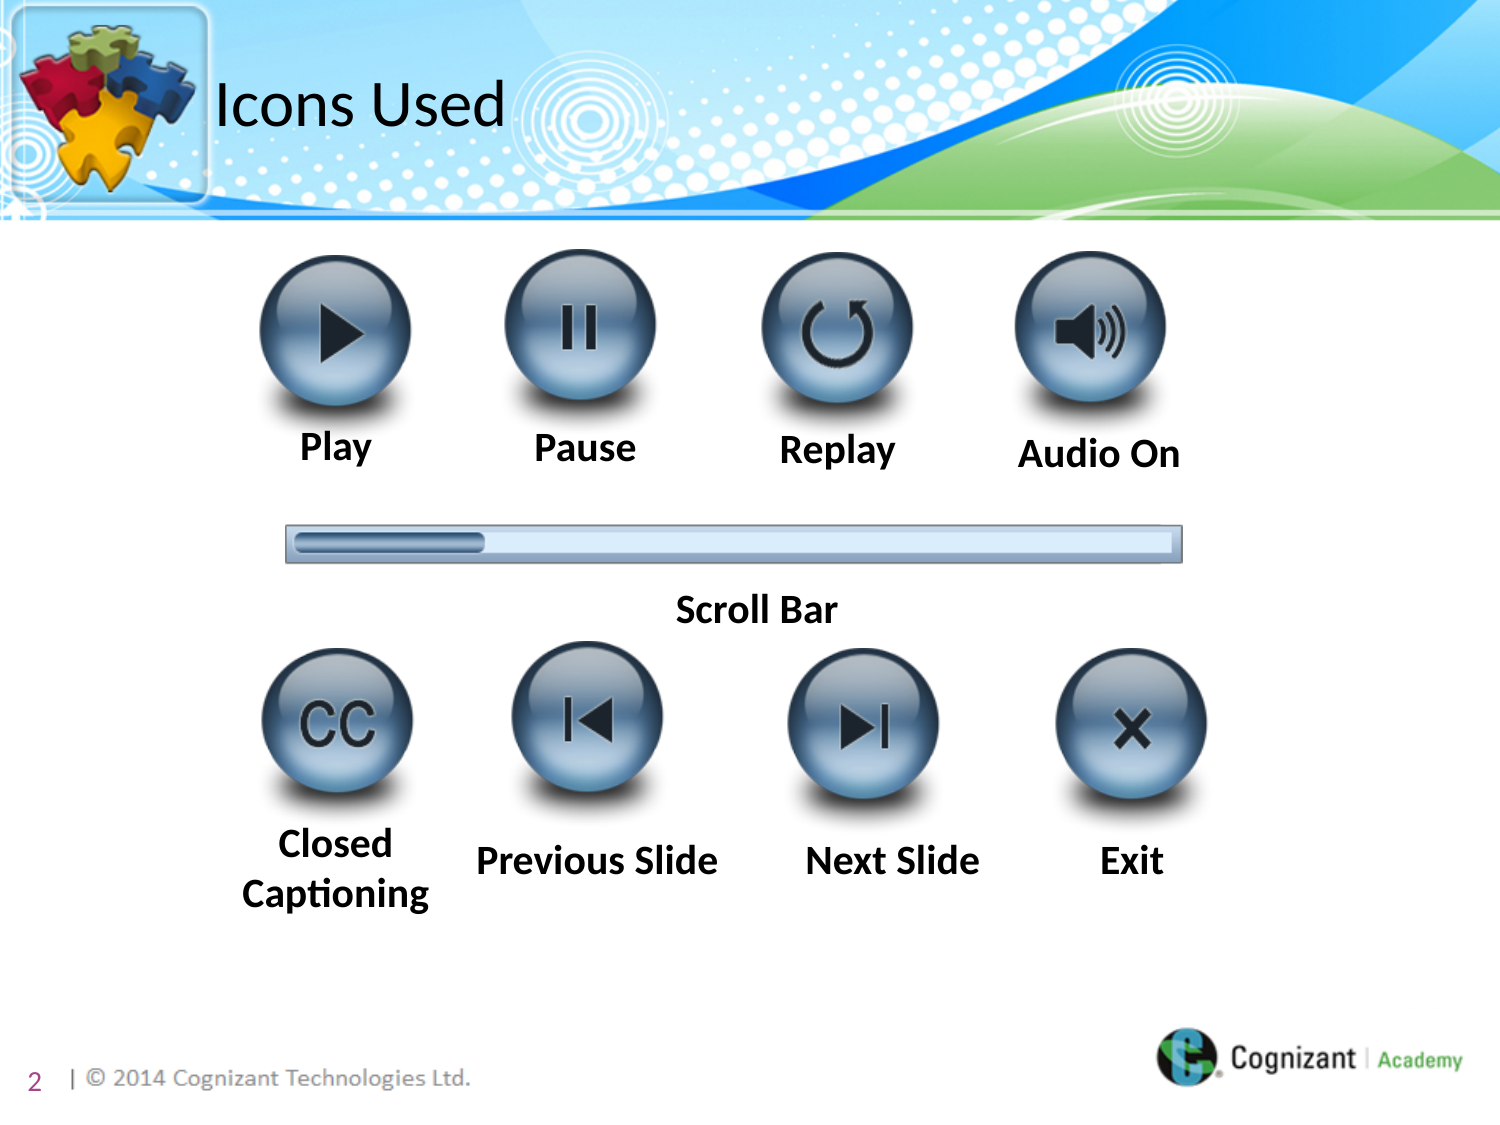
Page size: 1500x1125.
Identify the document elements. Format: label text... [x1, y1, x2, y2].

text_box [176, 249, 1270, 925]
title Icons Used [200, 12, 1438, 188]
picture [0, 0, 1500, 1125]
slide_number 2 [12, 1054, 88, 1100]
